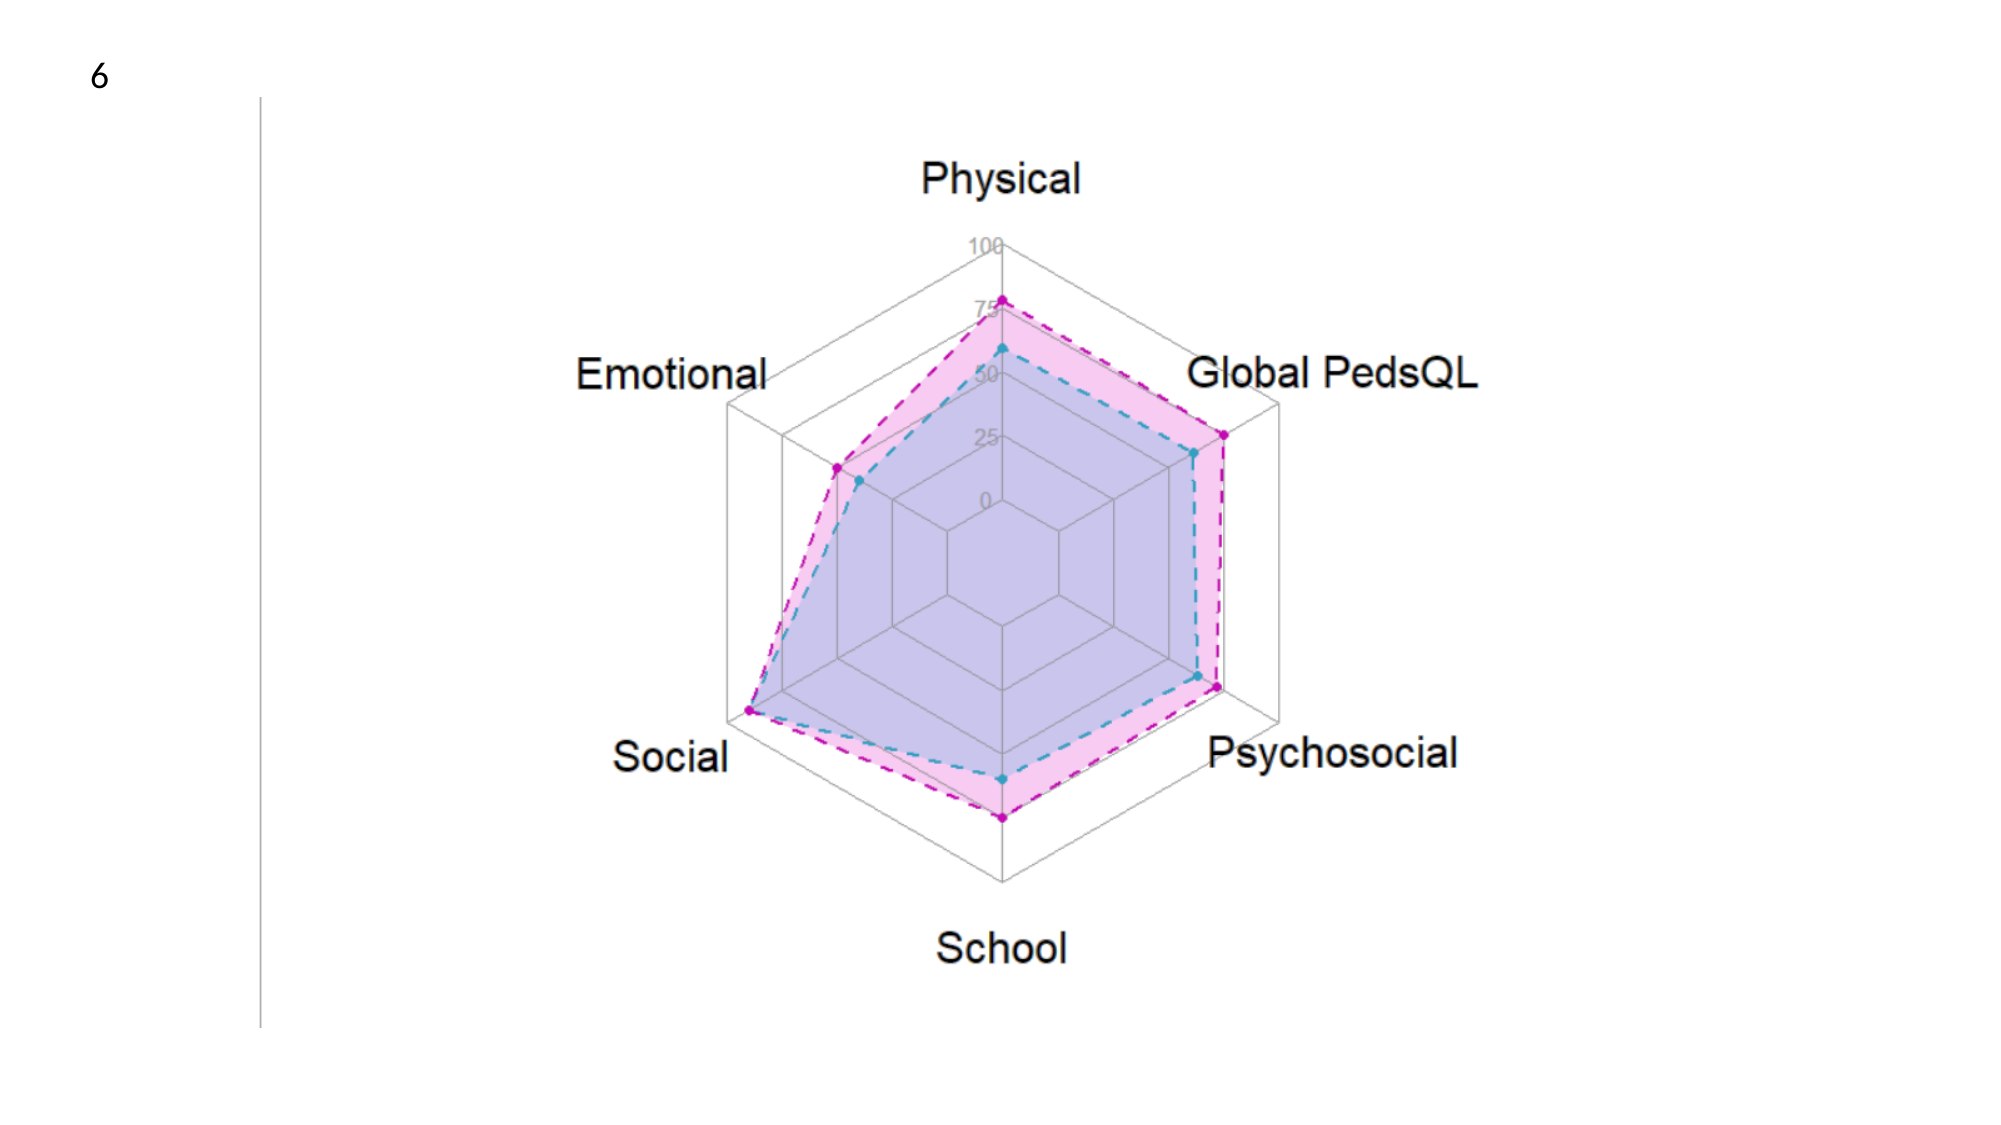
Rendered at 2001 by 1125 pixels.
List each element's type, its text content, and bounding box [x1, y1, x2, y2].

text_box 6 [75, 43, 125, 104]
picture [259, 97, 1741, 1028]
